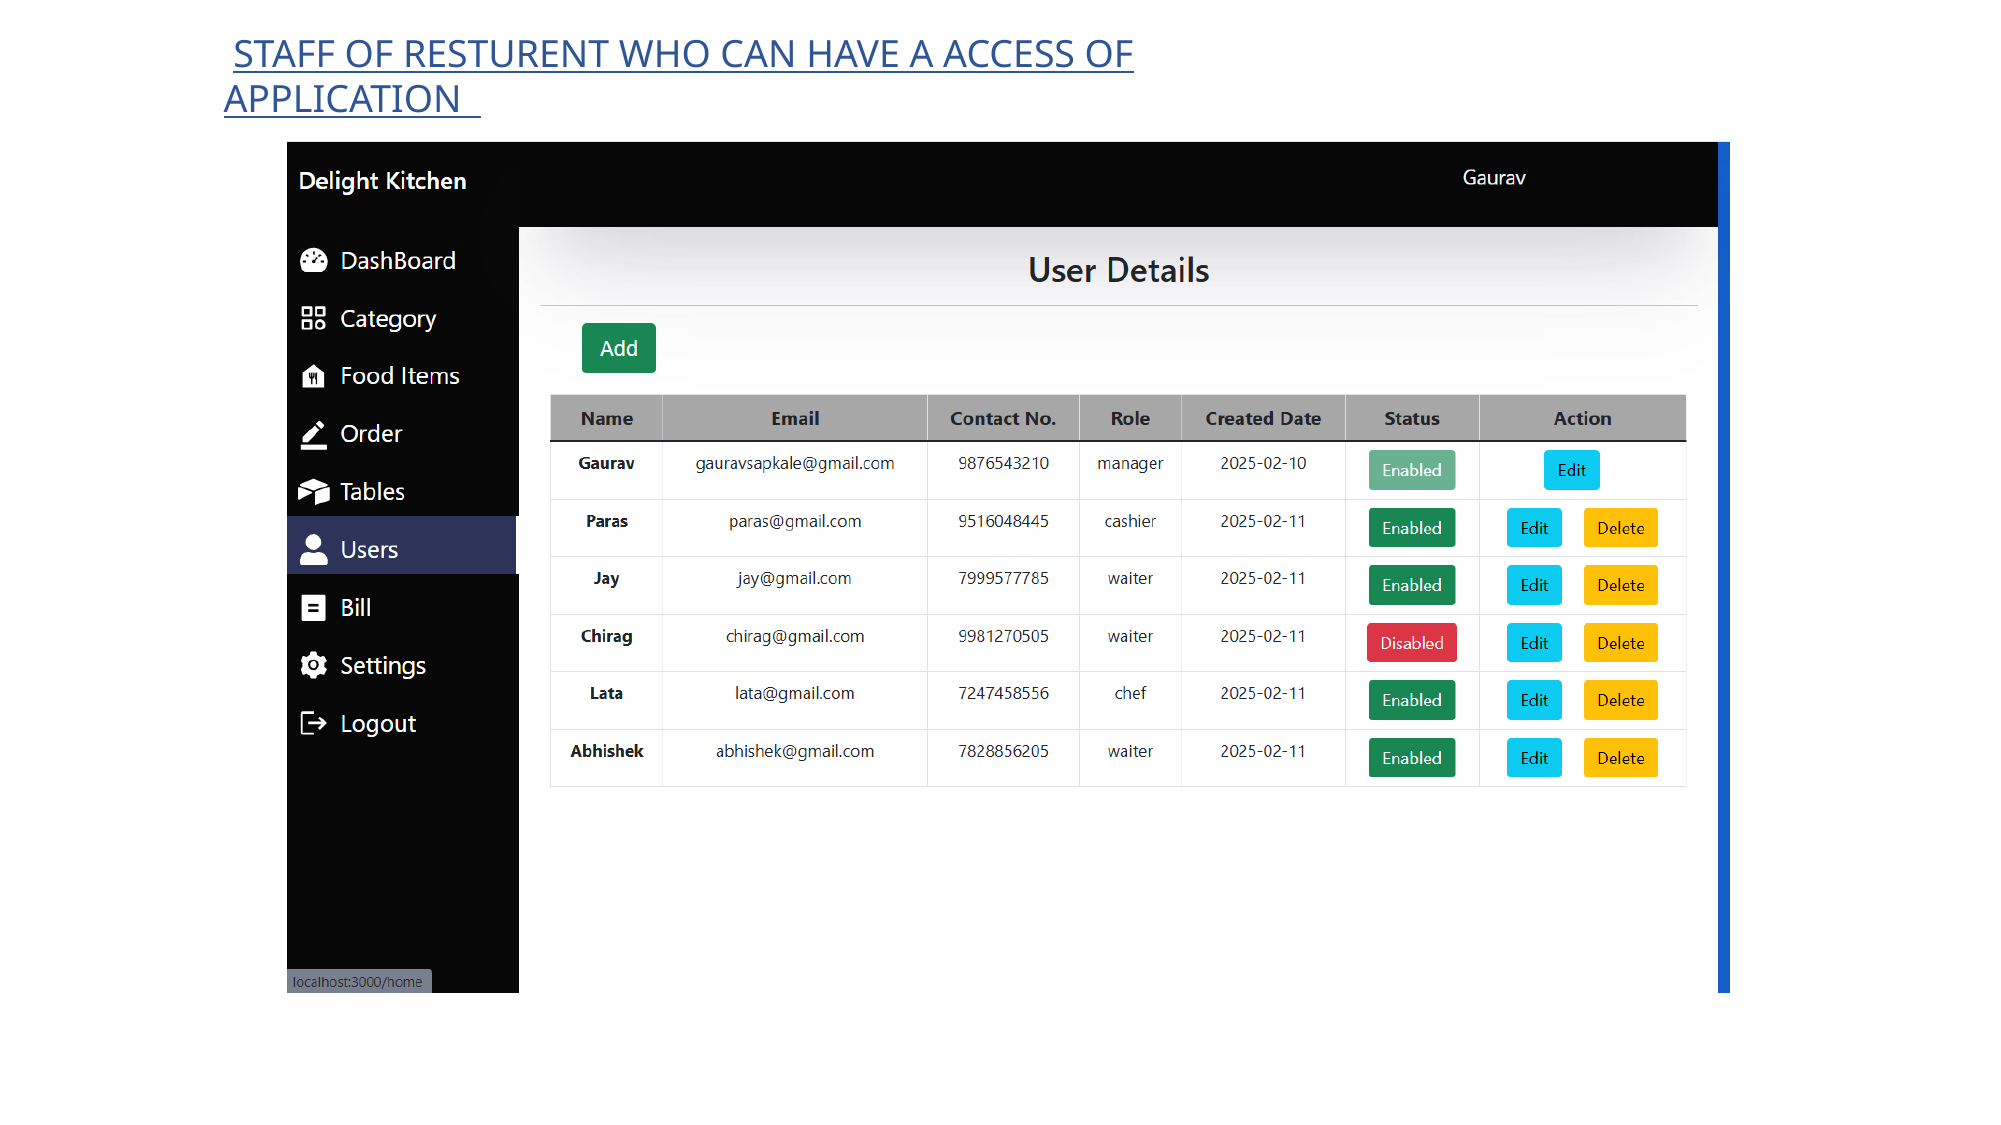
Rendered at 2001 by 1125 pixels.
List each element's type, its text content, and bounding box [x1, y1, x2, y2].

text_box STAFF OF RESTURENT WHO CAN HAVE A ACCESS OF APPLICATION [208, 22, 1331, 128]
picture [287, 141, 1730, 993]
